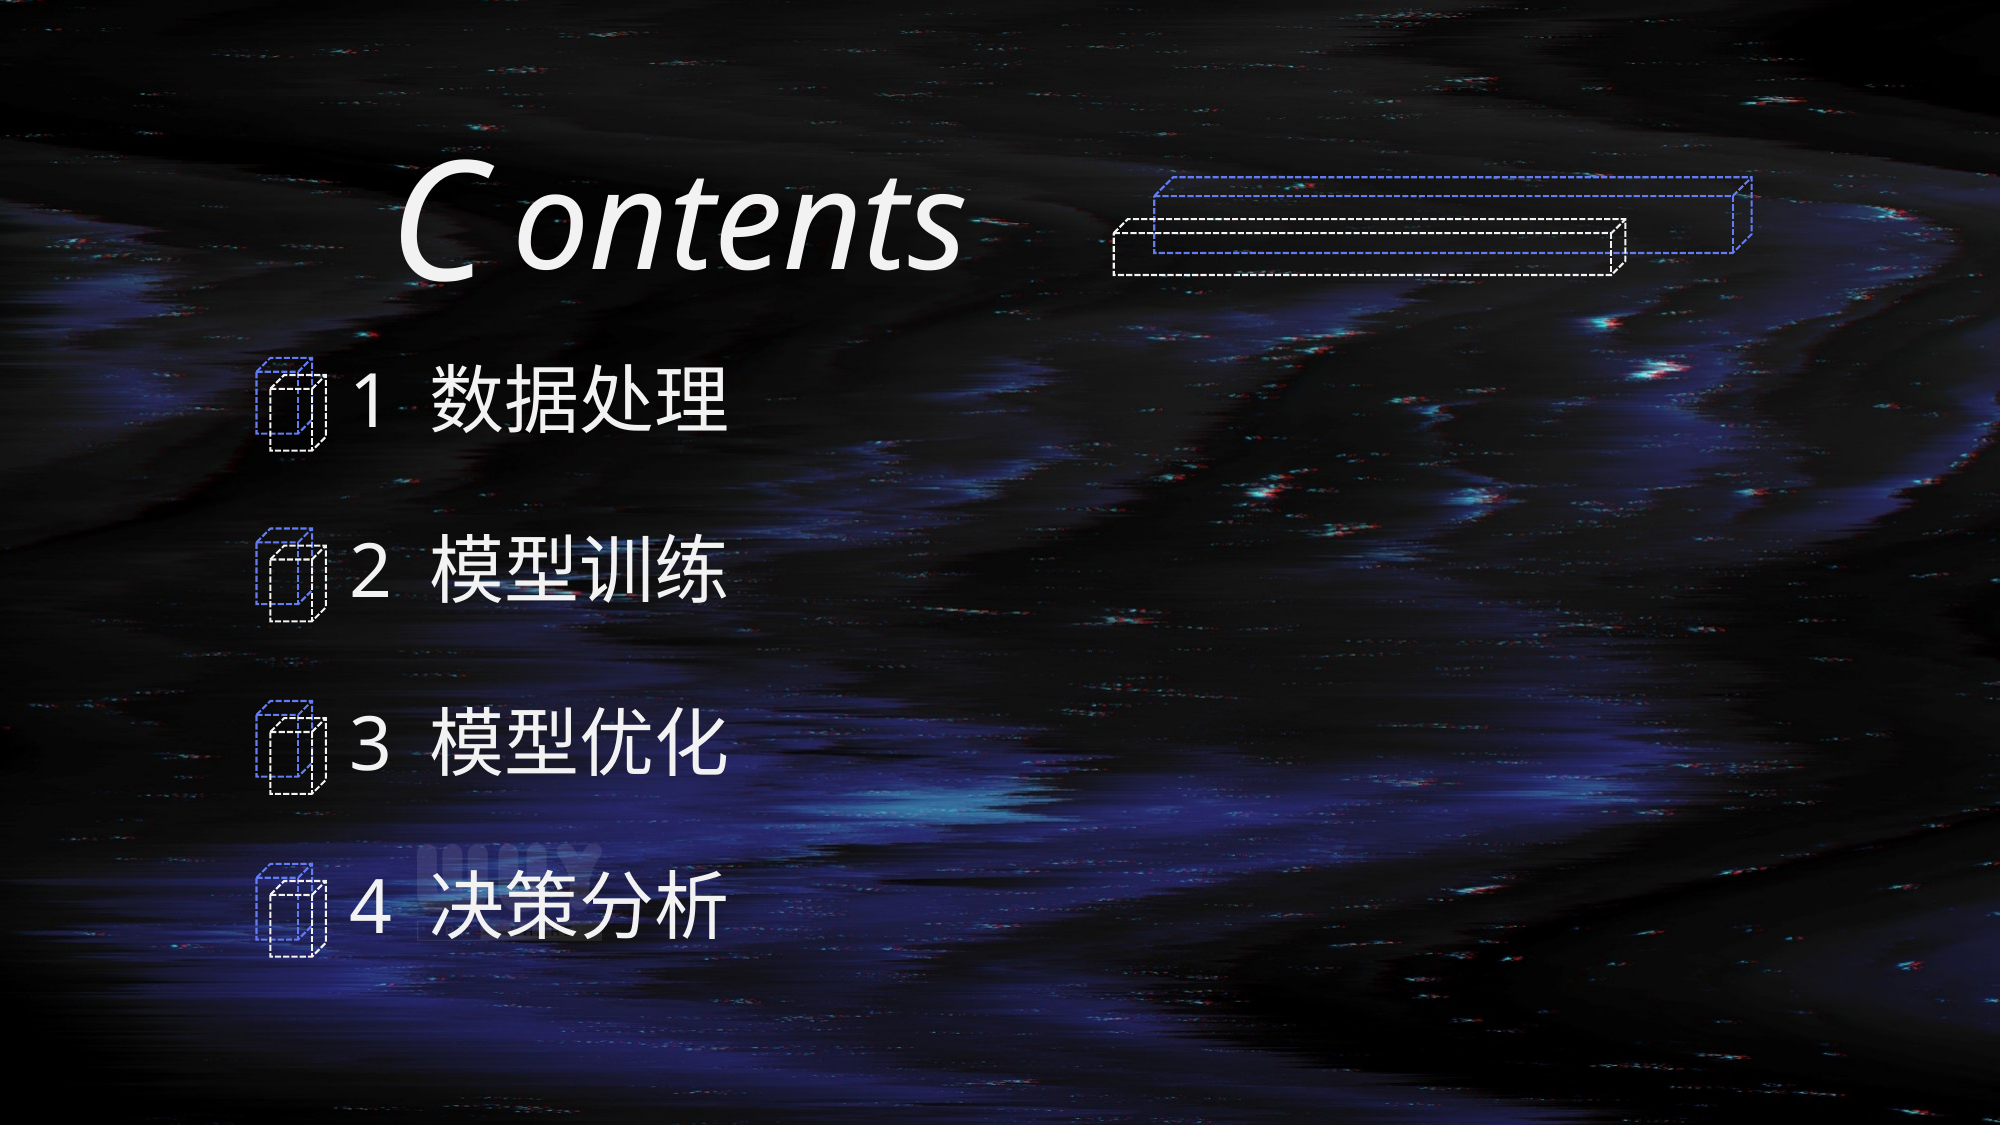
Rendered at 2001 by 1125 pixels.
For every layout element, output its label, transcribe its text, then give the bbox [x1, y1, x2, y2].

text_box C [374, 106, 600, 322]
text_box [1153, 176, 1753, 255]
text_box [256, 687, 740, 794]
picture [0, 0, 2000, 1125]
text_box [256, 515, 740, 622]
text_box ontents [600, 125, 1155, 305]
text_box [256, 850, 740, 957]
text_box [256, 344, 740, 451]
text_box [1112, 218, 1627, 277]
